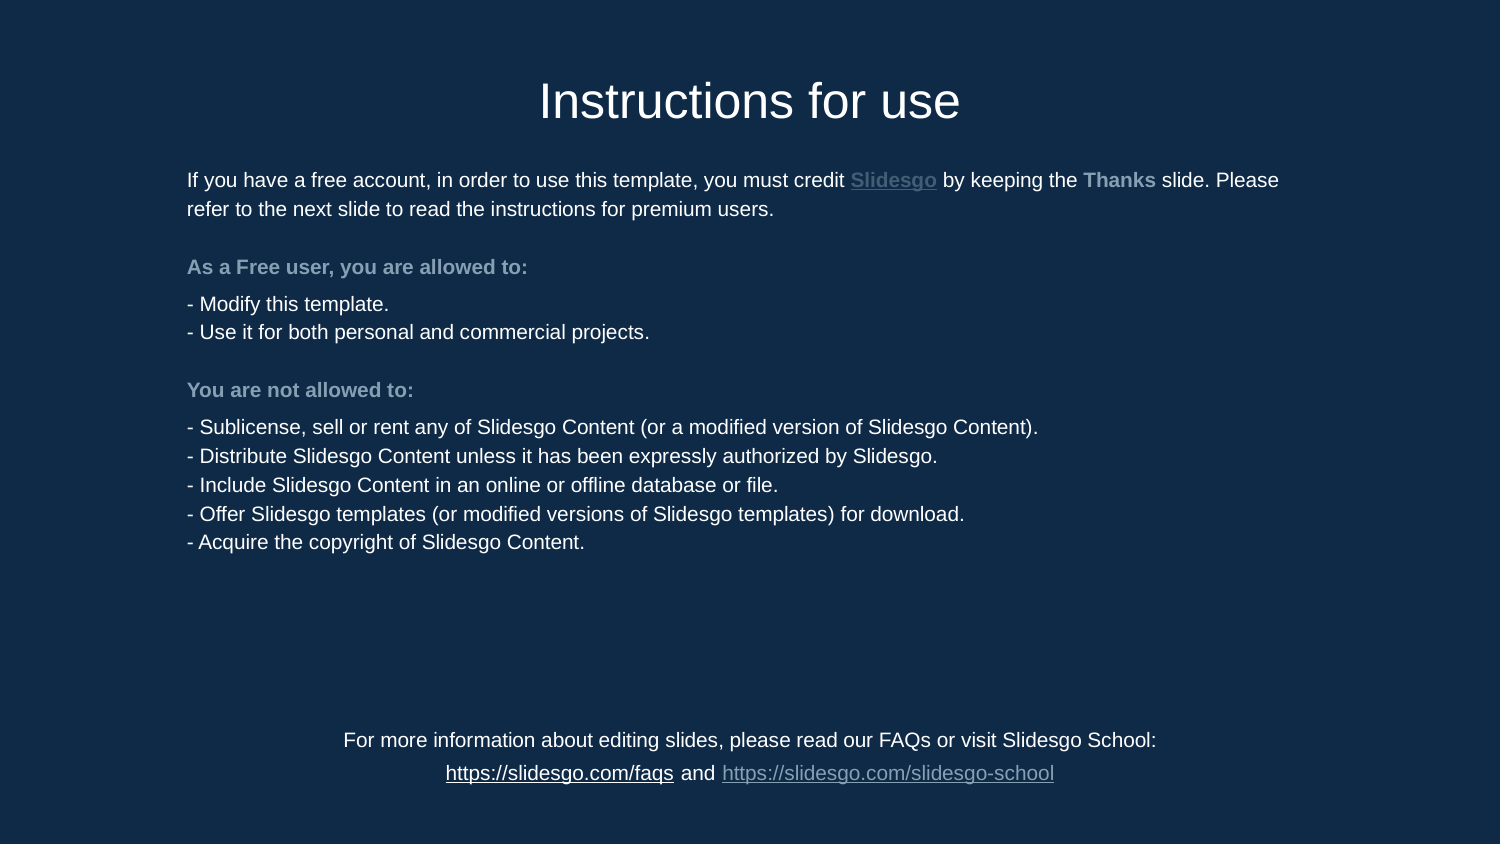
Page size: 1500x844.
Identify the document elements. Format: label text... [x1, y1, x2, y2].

title Instructions for use [171, 53, 1328, 133]
text_box For more information about editing slides, please read our FAQs or visit Slidesgo School: https://slidesgo.com/faqs and https://slidesgo.com/slidesgo-school [171, 707, 1328, 780]
text_box If you have a free account, in order to use this template, you must credit Slidesgo by keeping the Thanks slide. Please refer to the next slide to read the instructions for premium users. As a Free user, you are allowed to: - Modify this template. - Use it for both personal and commercial projects. You are not allowed to: - Sublicense, sell or rent any of Slidesgo Content (or a modified version of Slidesgo Content). - Distribute Slidesgo Content unless it has been expressly authorized by Slidesgo. - Include Slidesgo Content in an online or offline database or file. - Offer Slidesgo templates (or modified versions of Slidesgo templates) for download. - Acquire the copyright of Slidesgo Content. [171, 148, 1328, 589]
